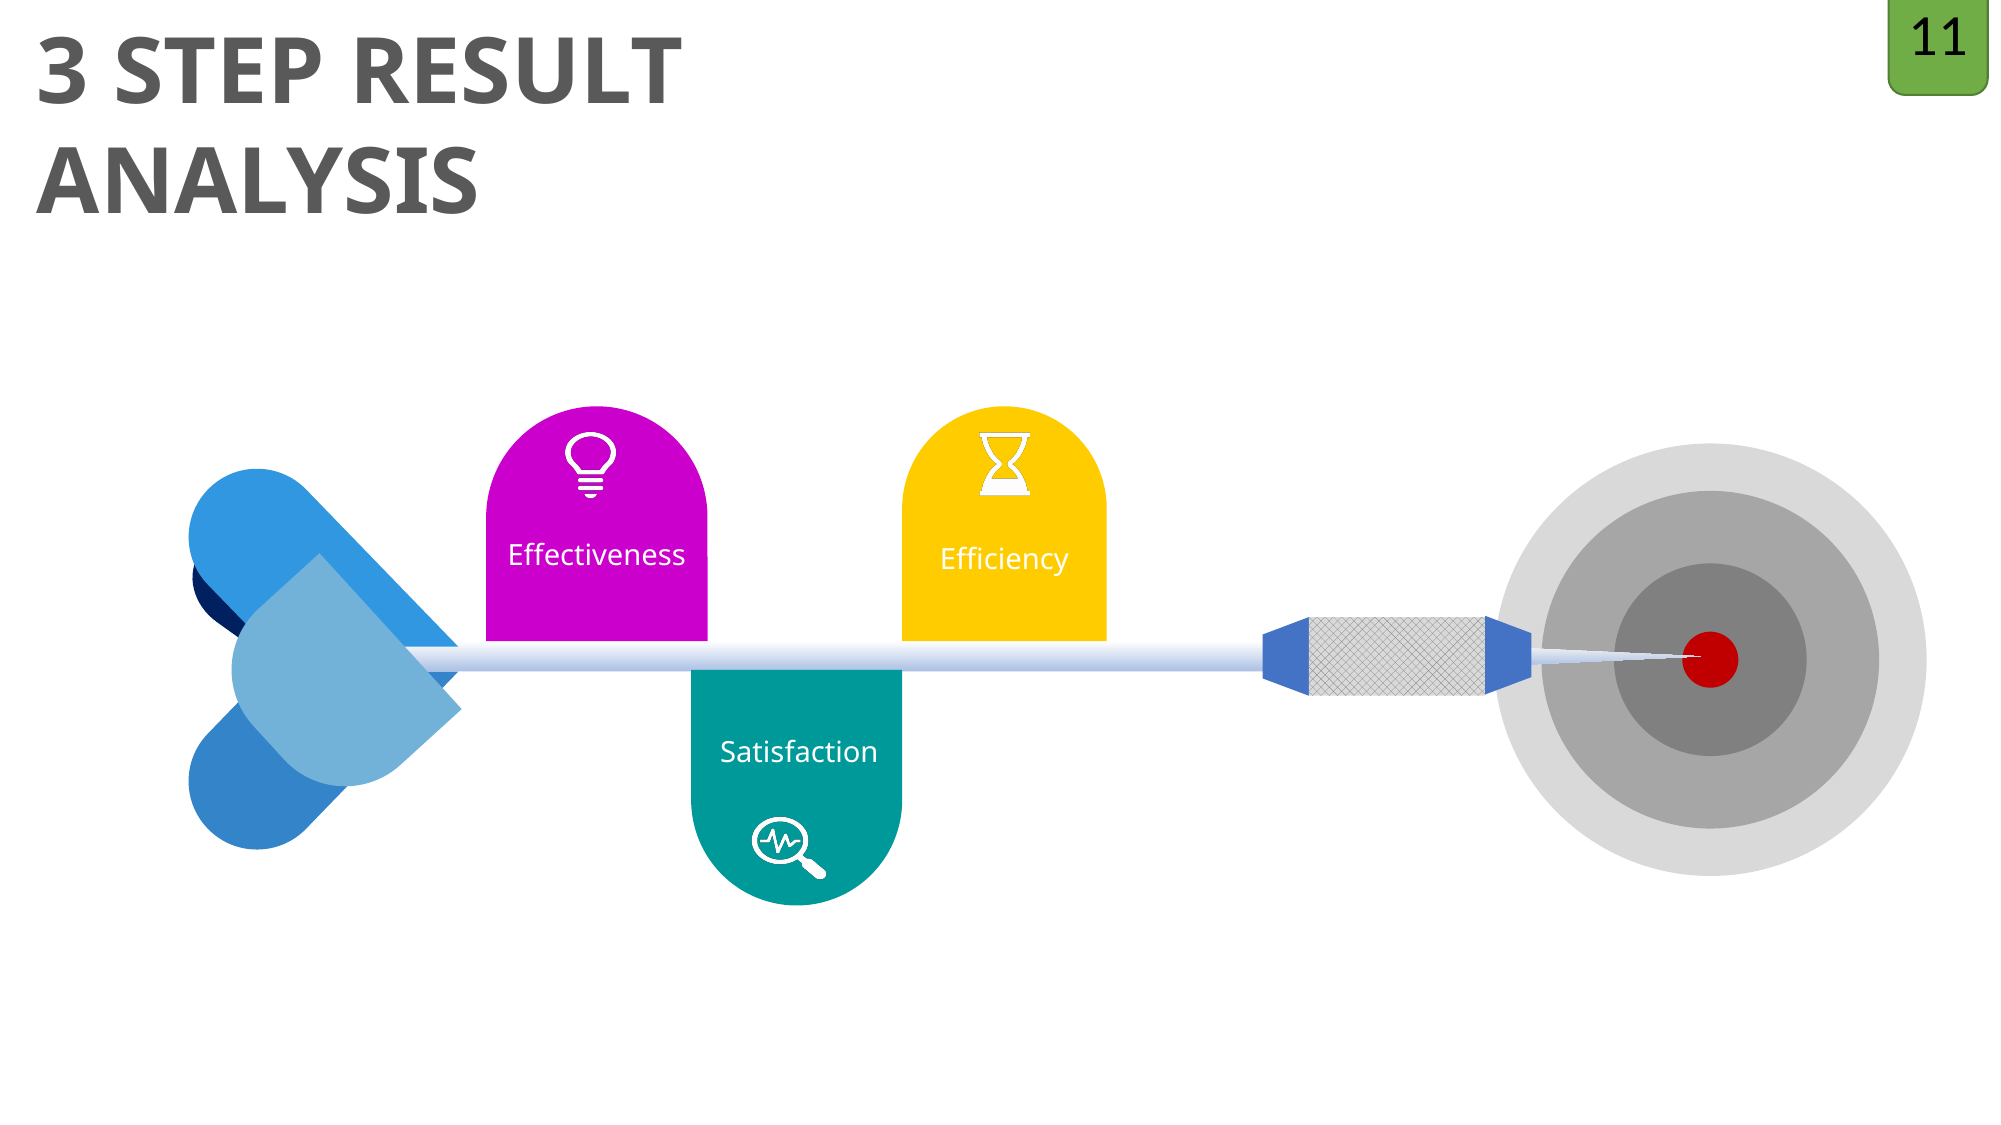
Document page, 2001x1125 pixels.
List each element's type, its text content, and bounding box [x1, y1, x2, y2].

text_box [902, 406, 1107, 642]
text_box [1494, 443, 1927, 876]
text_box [691, 670, 905, 906]
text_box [178, 447, 1701, 871]
text_box [1887, 0, 1989, 96]
text_box 11 [1893, 0, 1983, 75]
text_box 3 STEP RESULT ANALYSIS [22, 4, 1148, 240]
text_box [486, 406, 708, 642]
